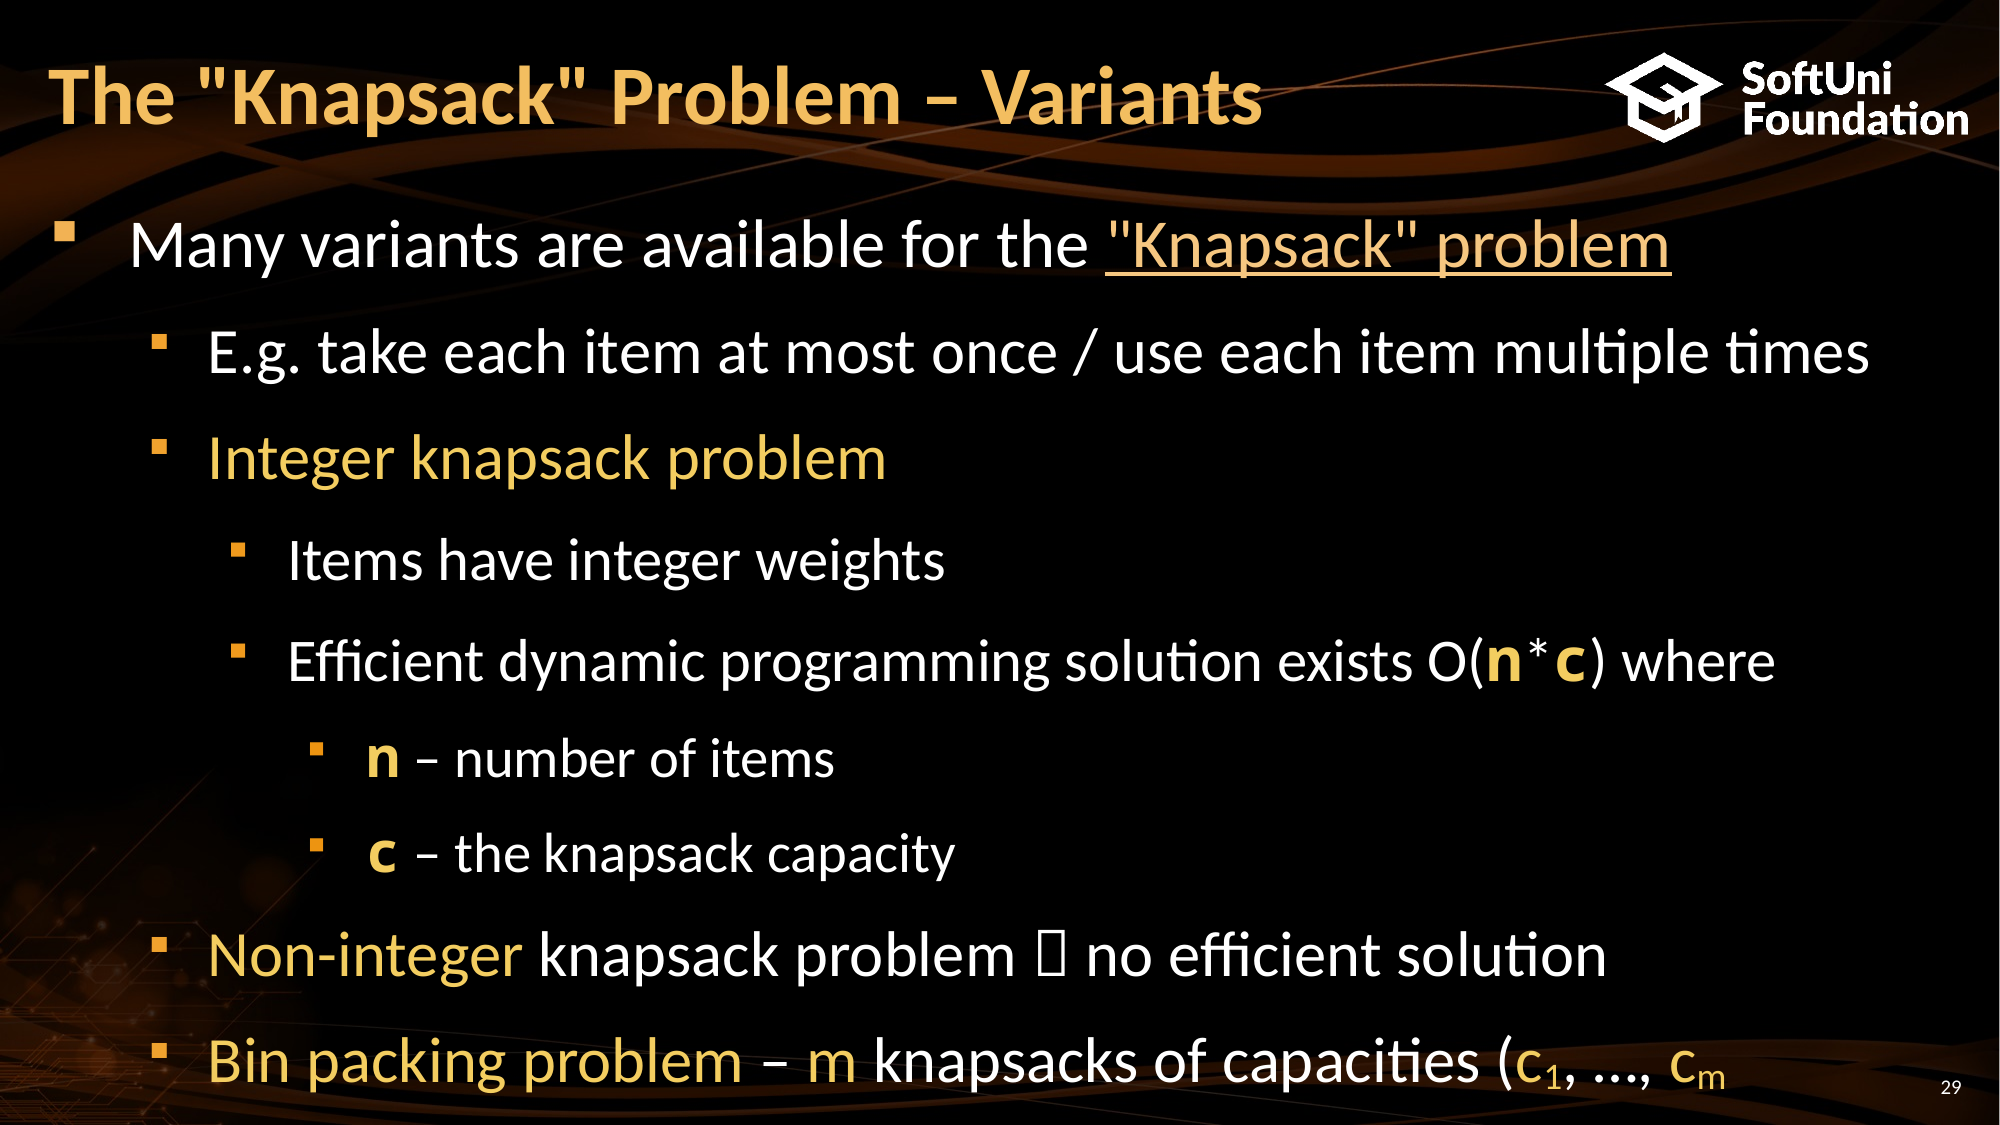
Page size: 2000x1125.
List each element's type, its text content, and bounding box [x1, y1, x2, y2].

picture [0, 0, 2000, 1125]
text_box Many variants are available for the "Knapsack" problem E.g. take each item at most once / use each item multiple times Integer knapsack problem Items have integer weights Efficient dynamic programming solution exists O(n*c) where n – number of items c – the knapsack capacity Non-integer knapsack problem  no efficient solution Bin packing problem – m knapsacks of capacities (c1, …, cm [31, 188, 1968, 1103]
text_box The "Knapsack" Problem – Variants [30, 6, 1602, 189]
